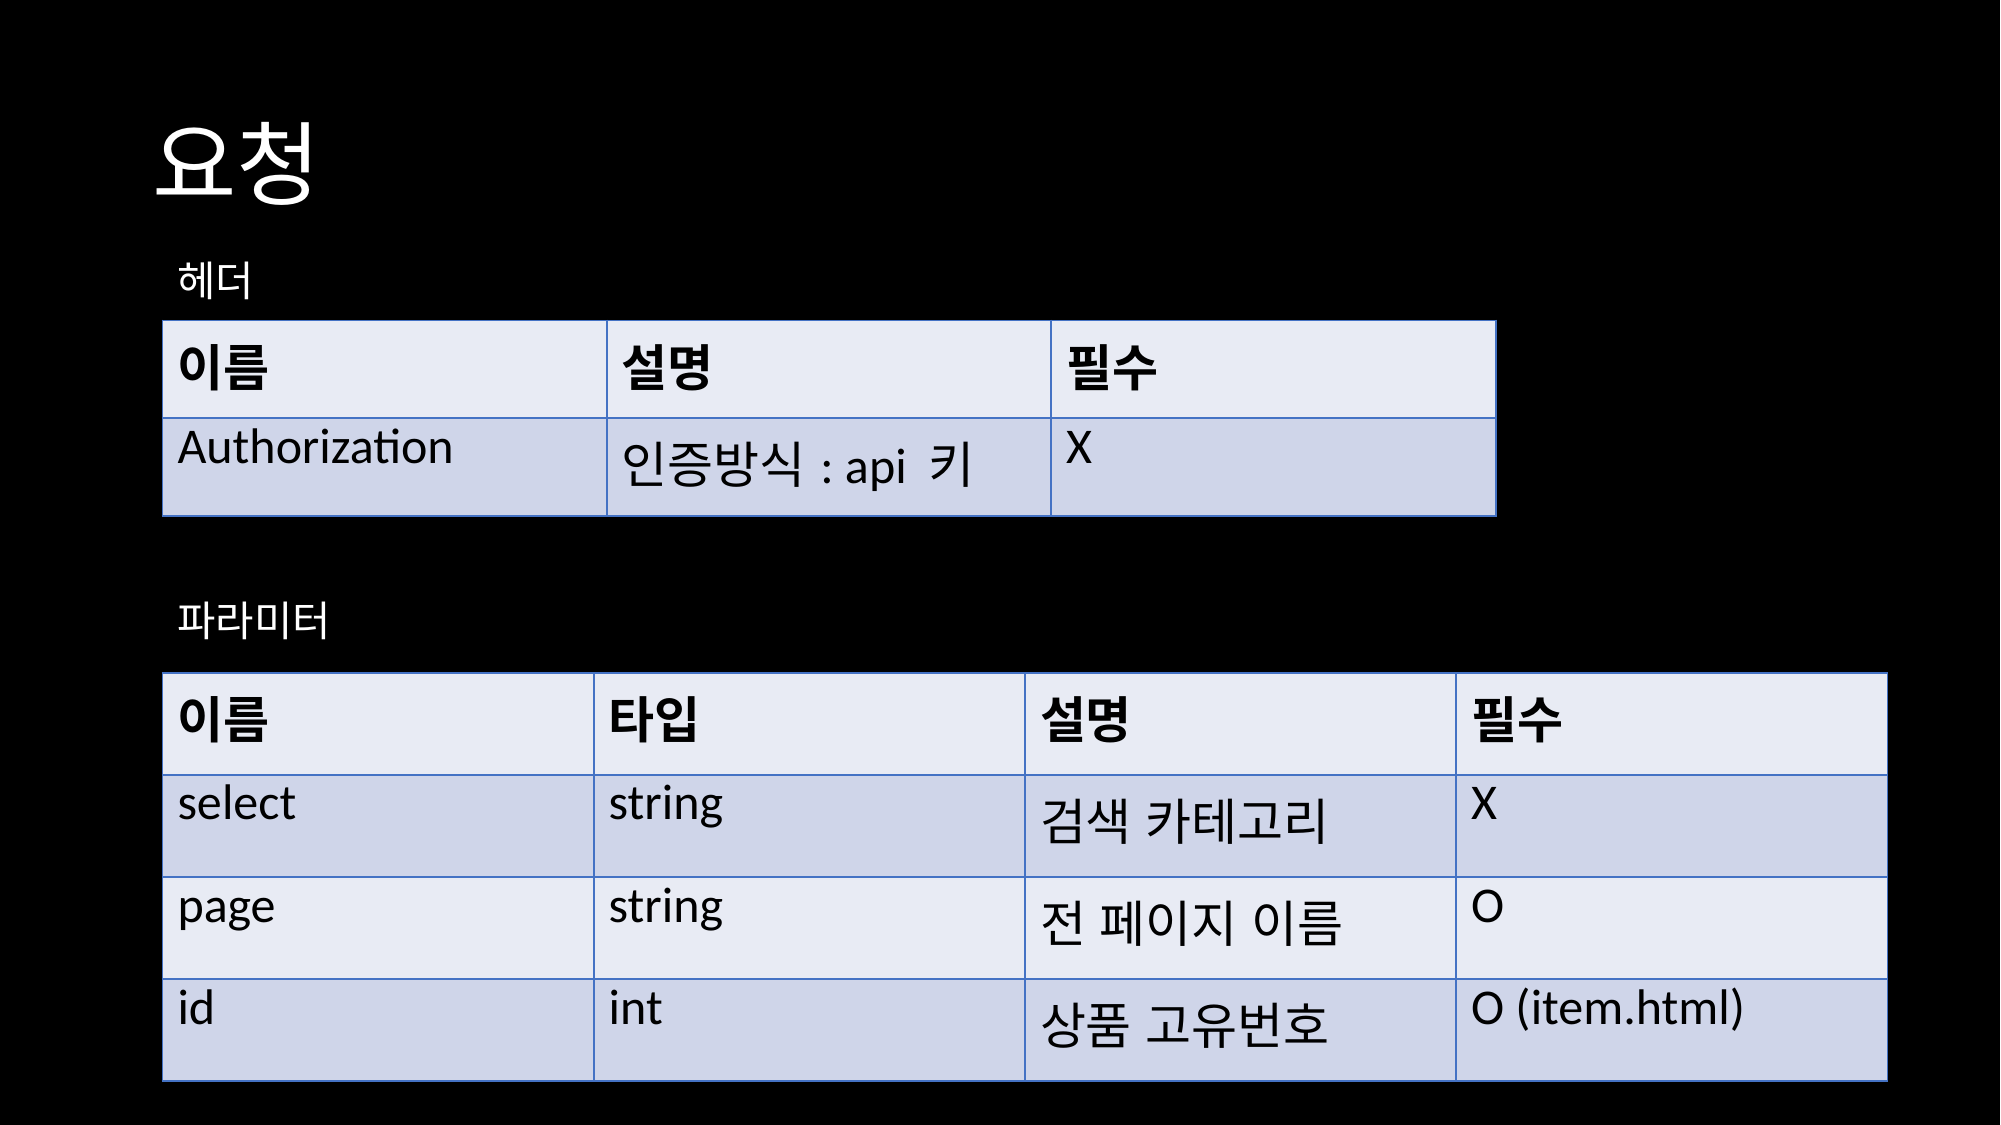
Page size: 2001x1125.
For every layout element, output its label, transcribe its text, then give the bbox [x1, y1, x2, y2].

table_cell O [1457, 878, 1887, 978]
table_cell select [163, 776, 593, 876]
table_cell 인증방식: api 키 [608, 419, 1050, 515]
table_header 설명 [608, 321, 1050, 417]
text_box 파라미터 [162, 587, 717, 652]
table_cell id [163, 980, 593, 1080]
table_cell int [595, 980, 1024, 1080]
table_cell 검색 카테고리 [1026, 776, 1455, 876]
table_cell string [595, 878, 1024, 978]
table_header 타입 [595, 674, 1024, 774]
table_header 필수 [1052, 321, 1495, 417]
table_cell X [1052, 419, 1495, 515]
text_box 헤더 [162, 247, 717, 313]
title 요청 [137, 59, 1863, 278]
table_cell O (item.html) [1457, 980, 1887, 1080]
table_header 설명 [1026, 674, 1455, 774]
table_cell string [595, 776, 1024, 876]
table_cell 상품 고유번호 [1026, 980, 1455, 1080]
table_cell Authorization [163, 419, 606, 515]
table_cell X [1457, 776, 1887, 876]
table_cell page [163, 878, 593, 978]
table_header 필수 [1457, 674, 1887, 774]
table_header 이름 [163, 674, 593, 774]
table_cell 전 페이지 이름 [1026, 878, 1455, 978]
table_header 이름 [163, 321, 606, 417]
